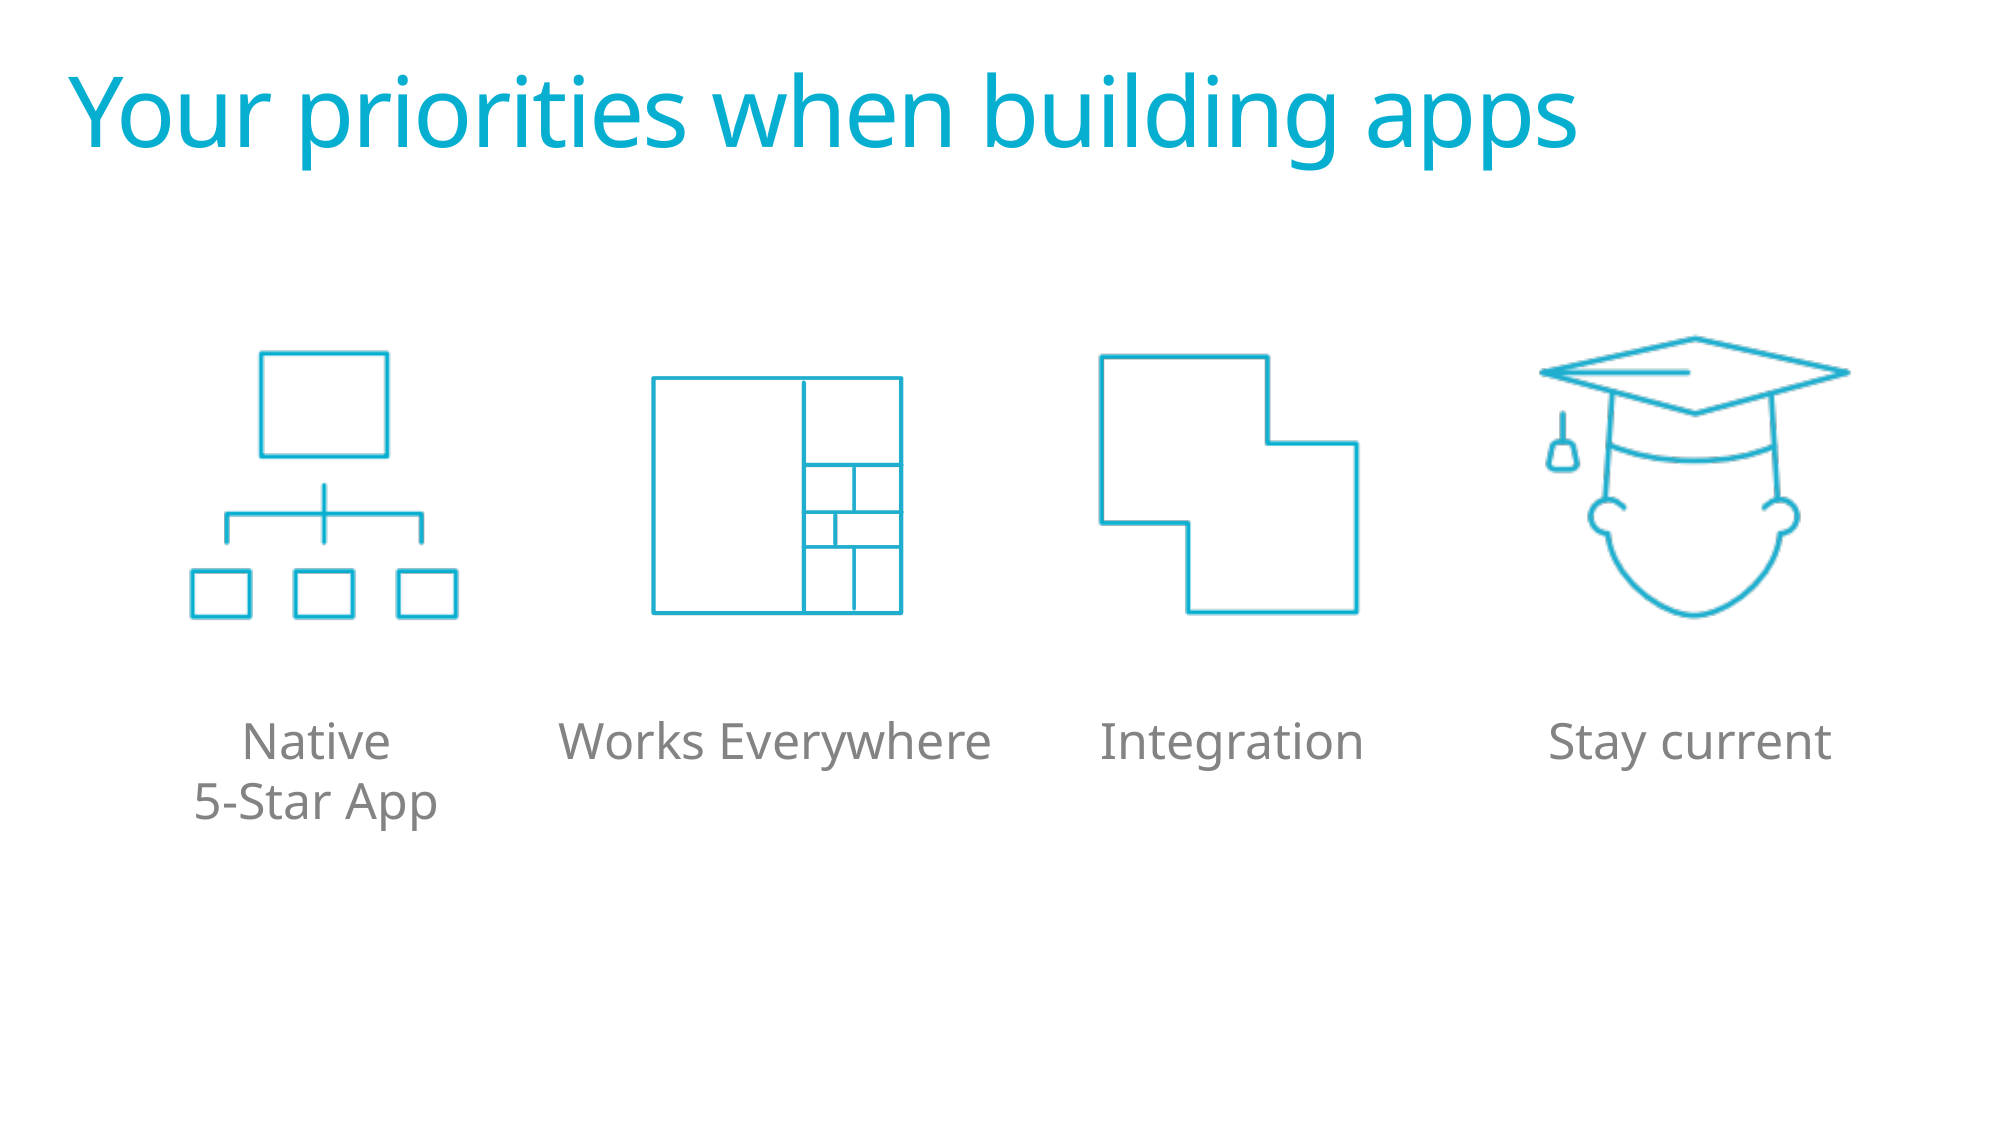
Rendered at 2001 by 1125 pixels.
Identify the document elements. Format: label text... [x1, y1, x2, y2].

text_box Works Everywhere [594, 702, 977, 777]
picture [125, 285, 521, 682]
picture [591, 309, 963, 682]
text_box Stay current [1489, 702, 1961, 777]
title Your priorities when building apps [44, 47, 1957, 196]
picture [1453, 237, 1931, 715]
text_box Native 5-Star App [39, 702, 594, 837]
text_box Integration [977, 702, 1489, 777]
picture [1031, 286, 1427, 683]
